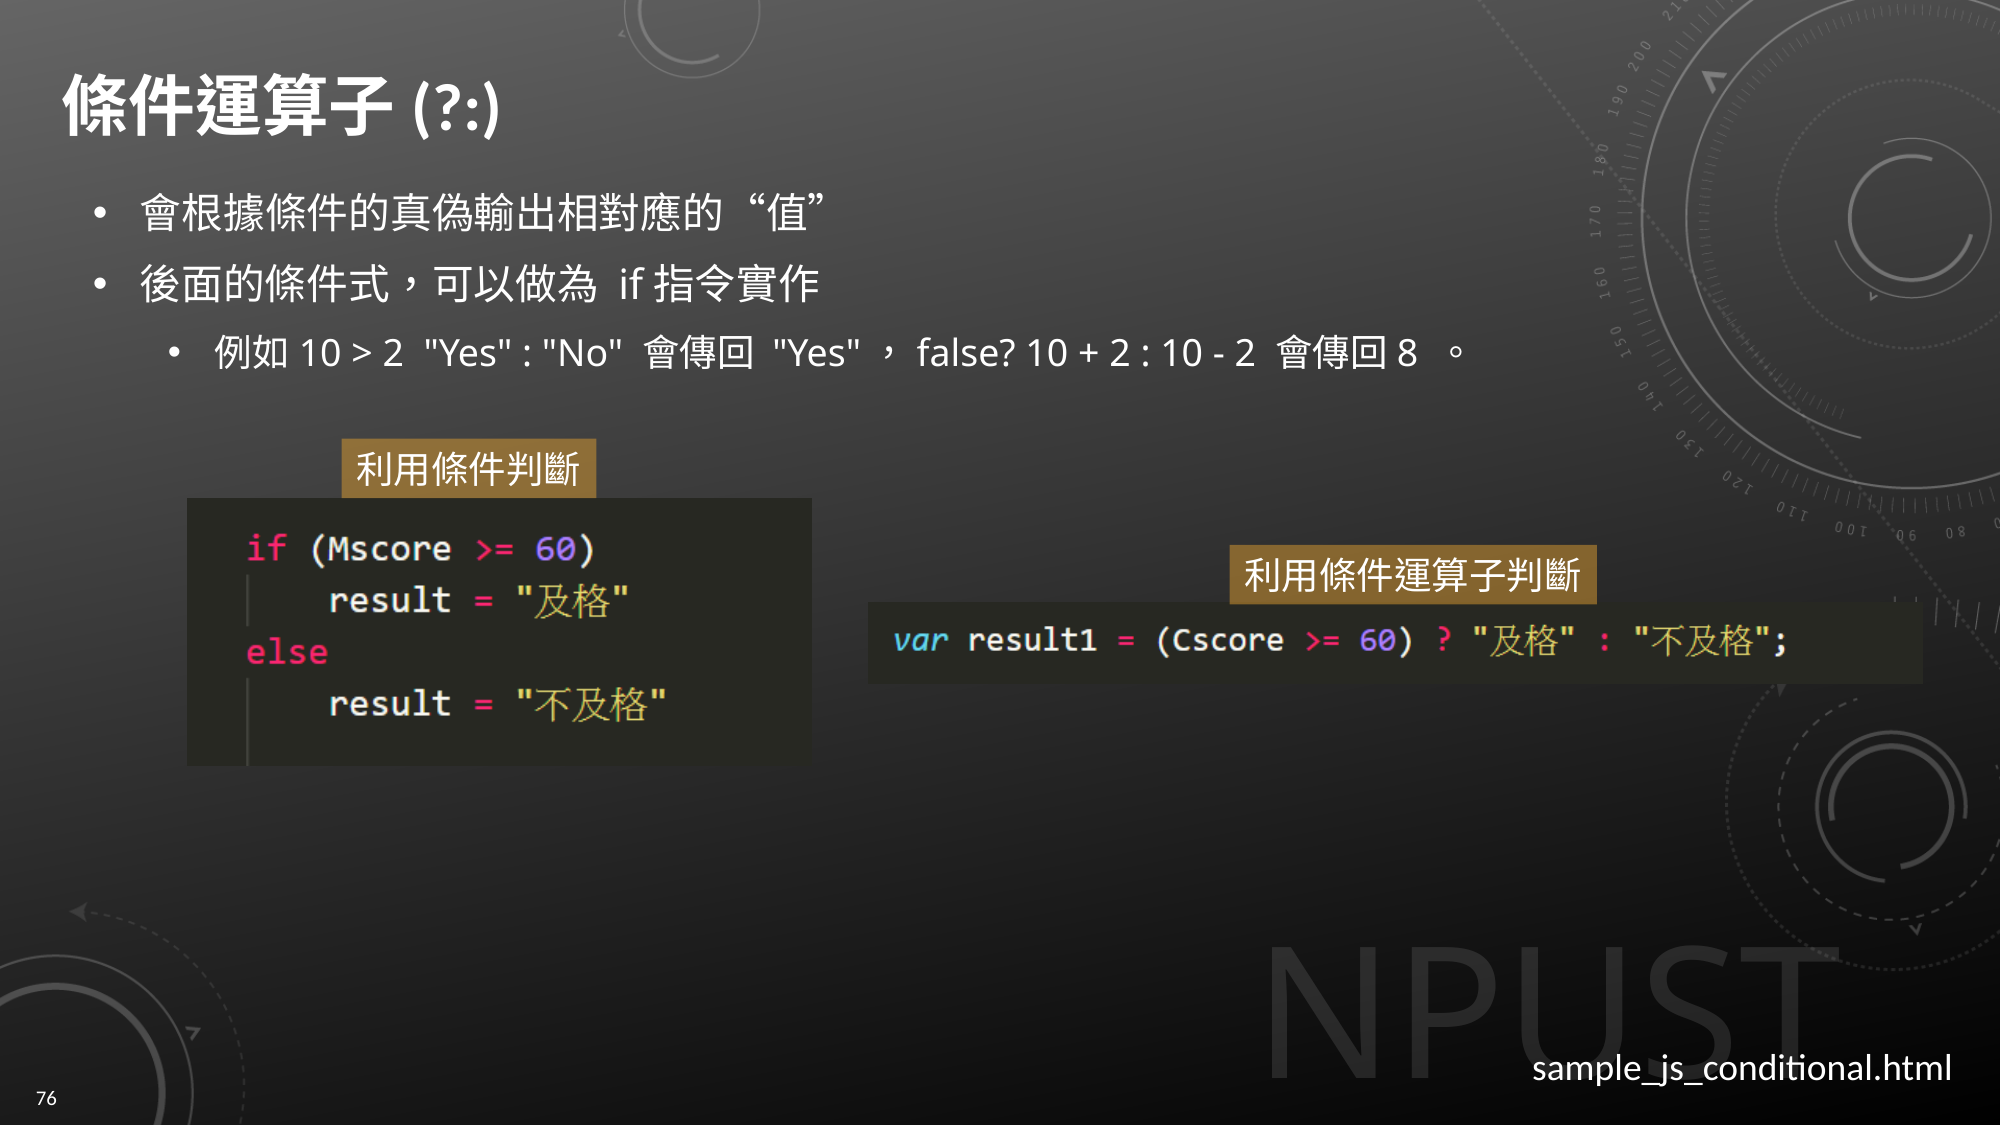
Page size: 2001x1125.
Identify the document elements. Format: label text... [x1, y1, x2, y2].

picture [0, 0, 2000, 1125]
title 條件運算子(?:) [46, 37, 1937, 171]
text_box 利用條件運算子判斷 [1229, 544, 1597, 602]
text_box 利用條件判斷 [341, 438, 597, 497]
text_box sample_js_conditional.html [1517, 1035, 1969, 1096]
list 會根據條件的真偽輸出相對應的“值” 後面的條件式，可以做為 if指令實作 例如10 > 2 "Yes" : "No" 會傳回 "Yes"，false? 10 + 2 : 10 - 2 會傳回8 。 [77, 179, 1923, 1007]
